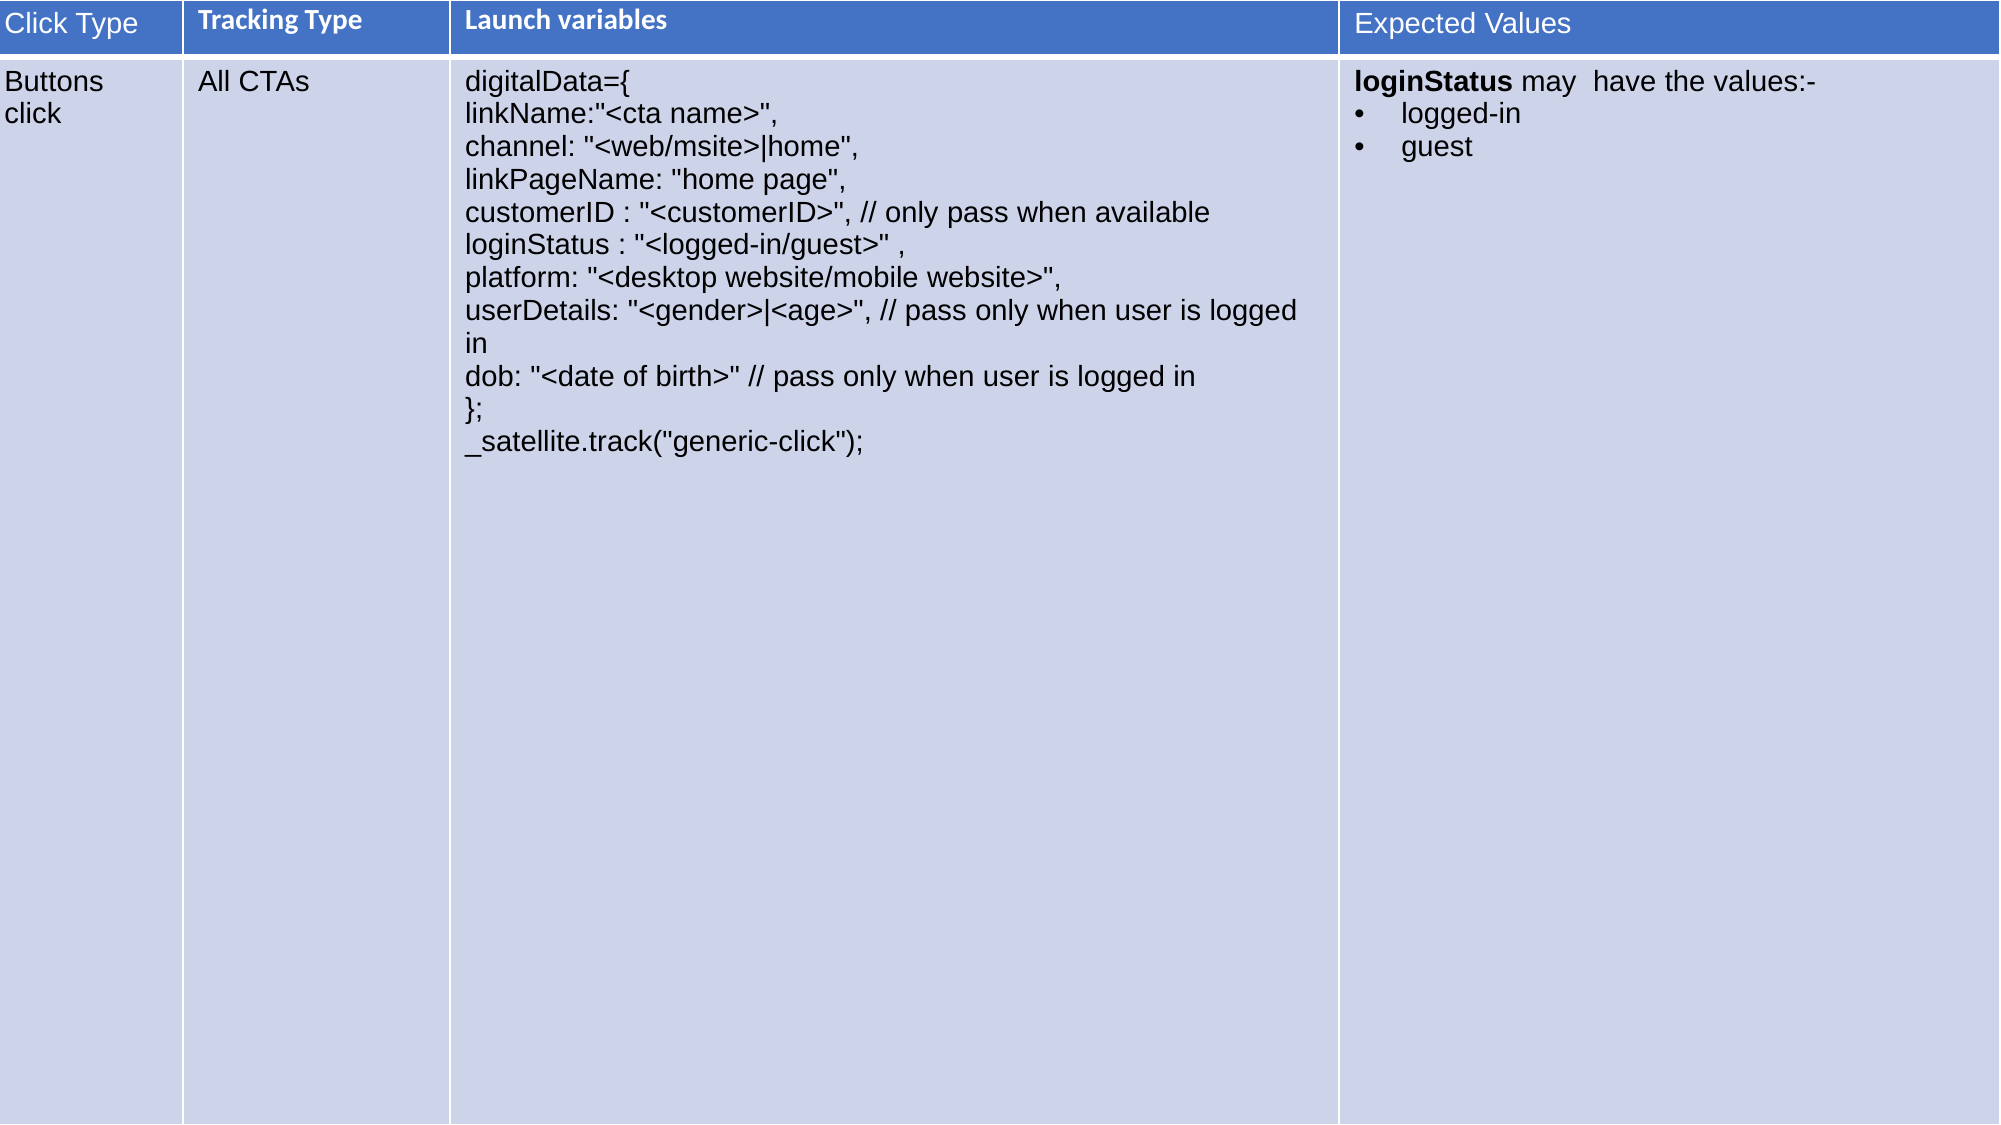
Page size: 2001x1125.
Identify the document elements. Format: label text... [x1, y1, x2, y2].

table_cell loginStatus may have the values:- logged-in guest [1340, 60, 1999, 1124]
table_cell digitalData={ linkName:"<cta name>", channel: "<web/msite>|home", linkPageName: "home page", customerID : "<customerID>", // only pass when available loginStatus : "<logged-in/guest>" , platform: "<desktop website/mobile website>", userDetails: "<gender>|<age>", // pass only when user is logged in dob: "<date of birth>" // pass only when user is logged in }; _satellite.track("generic-click"); [451, 60, 1338, 1124]
table_header Expected Values [1340, 1, 1999, 54]
table_header Tracking Type [184, 1, 449, 54]
table_header Launch variables [451, 1, 1338, 54]
table_cell All CTAs [184, 60, 449, 1124]
table_header Click Type [0, 1, 182, 54]
table_cell Buttons click [0, 60, 182, 1124]
